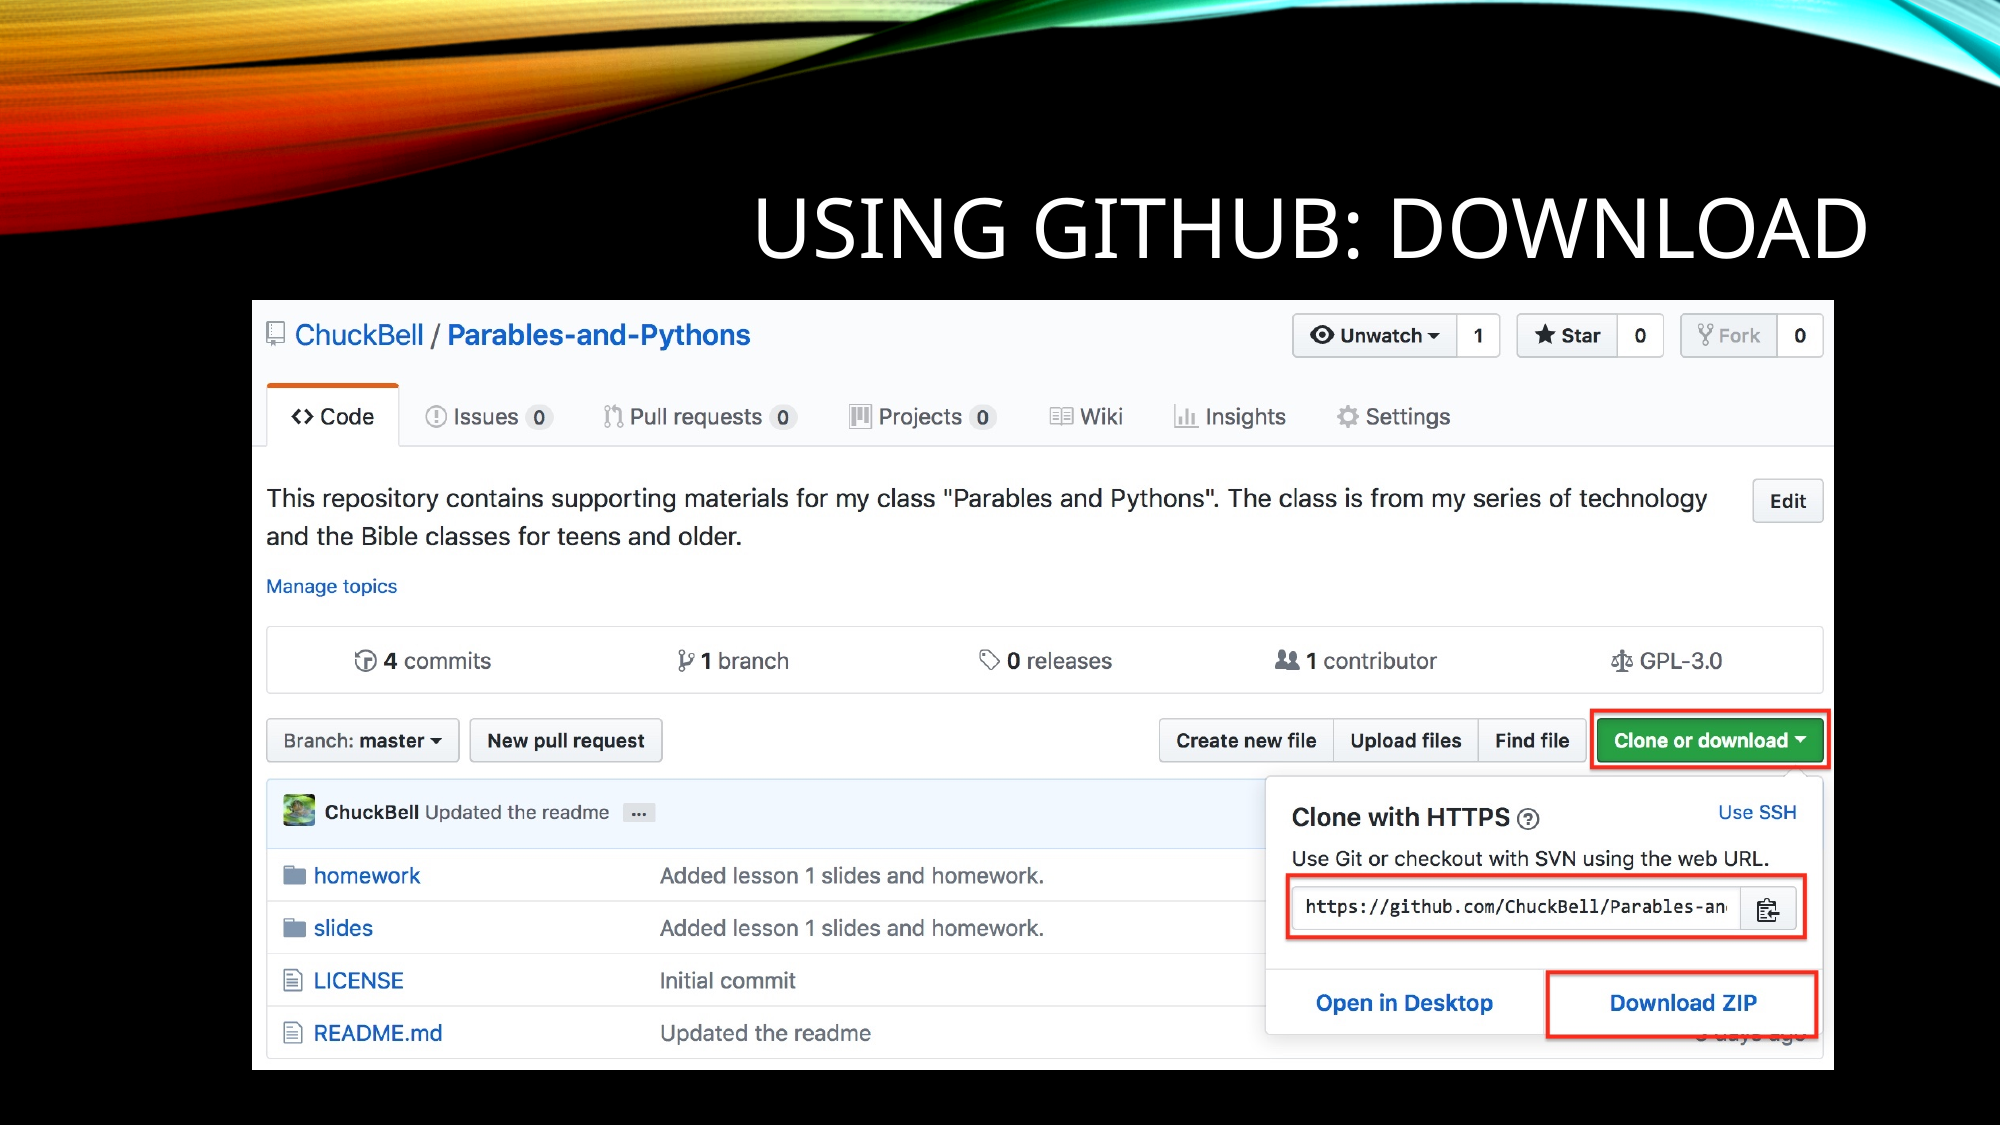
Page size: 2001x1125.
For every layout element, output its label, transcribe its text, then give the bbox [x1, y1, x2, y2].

title Using github: download [474, 125, 1888, 338]
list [252, 300, 1834, 1070]
picture [0, 0, 2000, 237]
